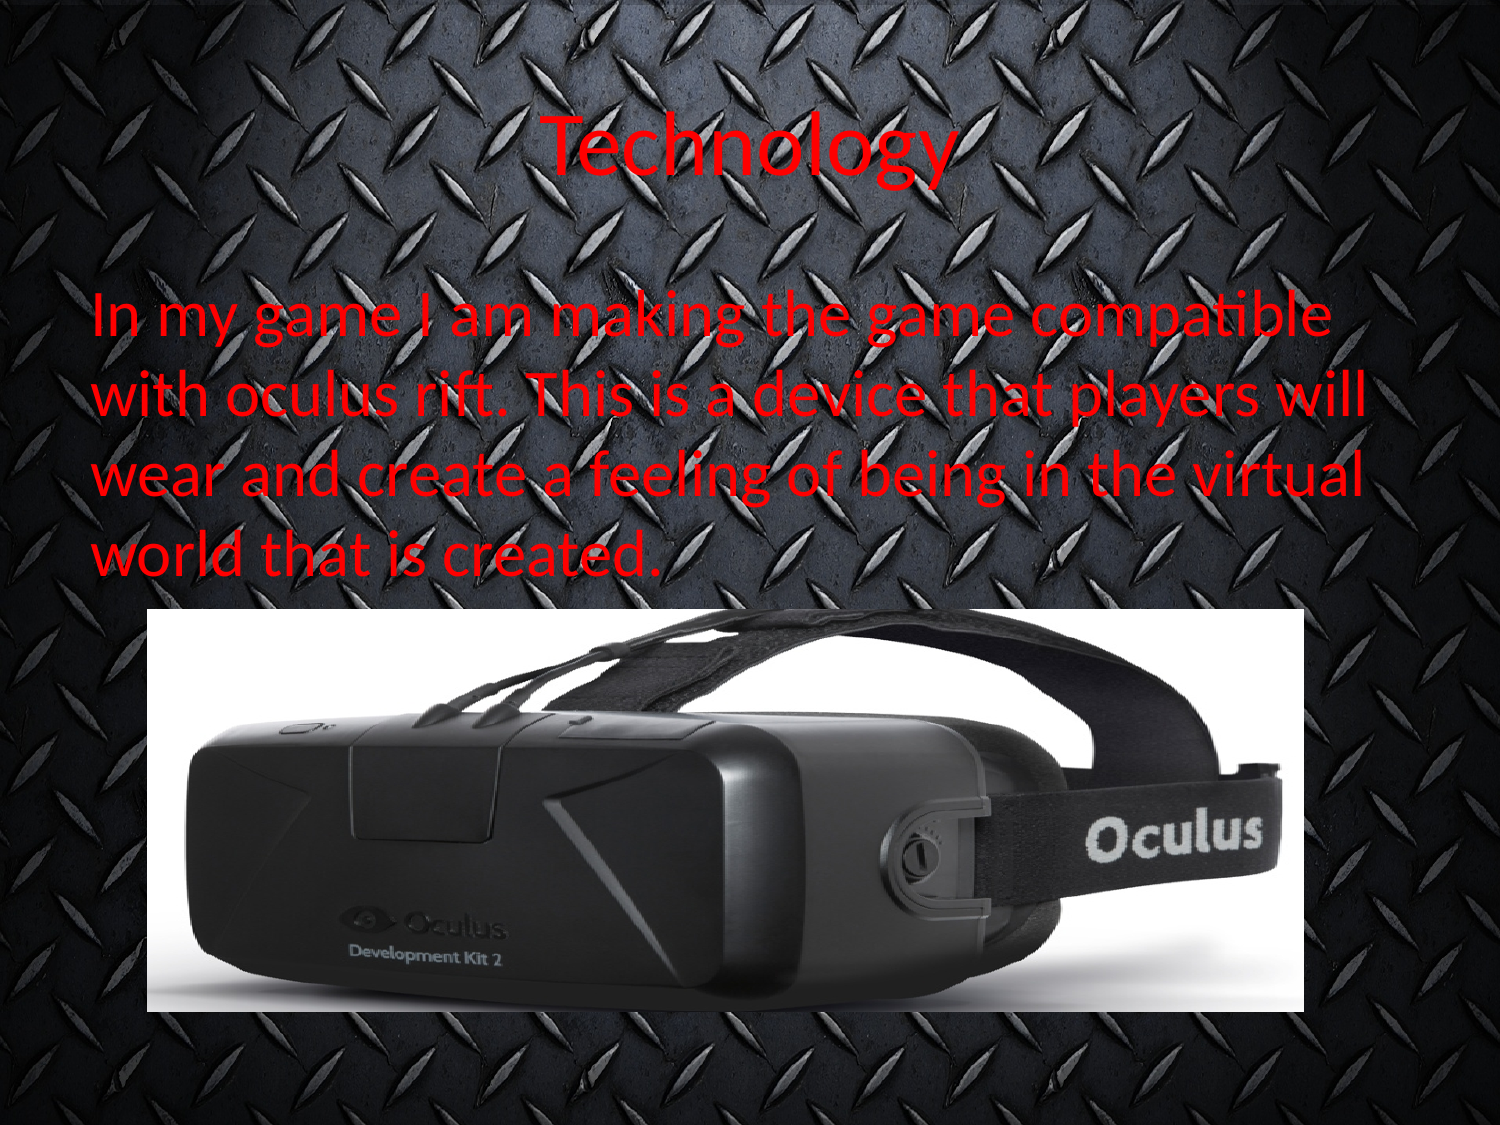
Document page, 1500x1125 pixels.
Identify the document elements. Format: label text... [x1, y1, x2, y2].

title Technology [75, 45, 1425, 233]
list In my game I am making the game compatible with oculus rift. This is a device that players will wear and create a feeling of being in the virtual world that is created. [75, 262, 1425, 622]
picture [0, 0, 1500, 1125]
